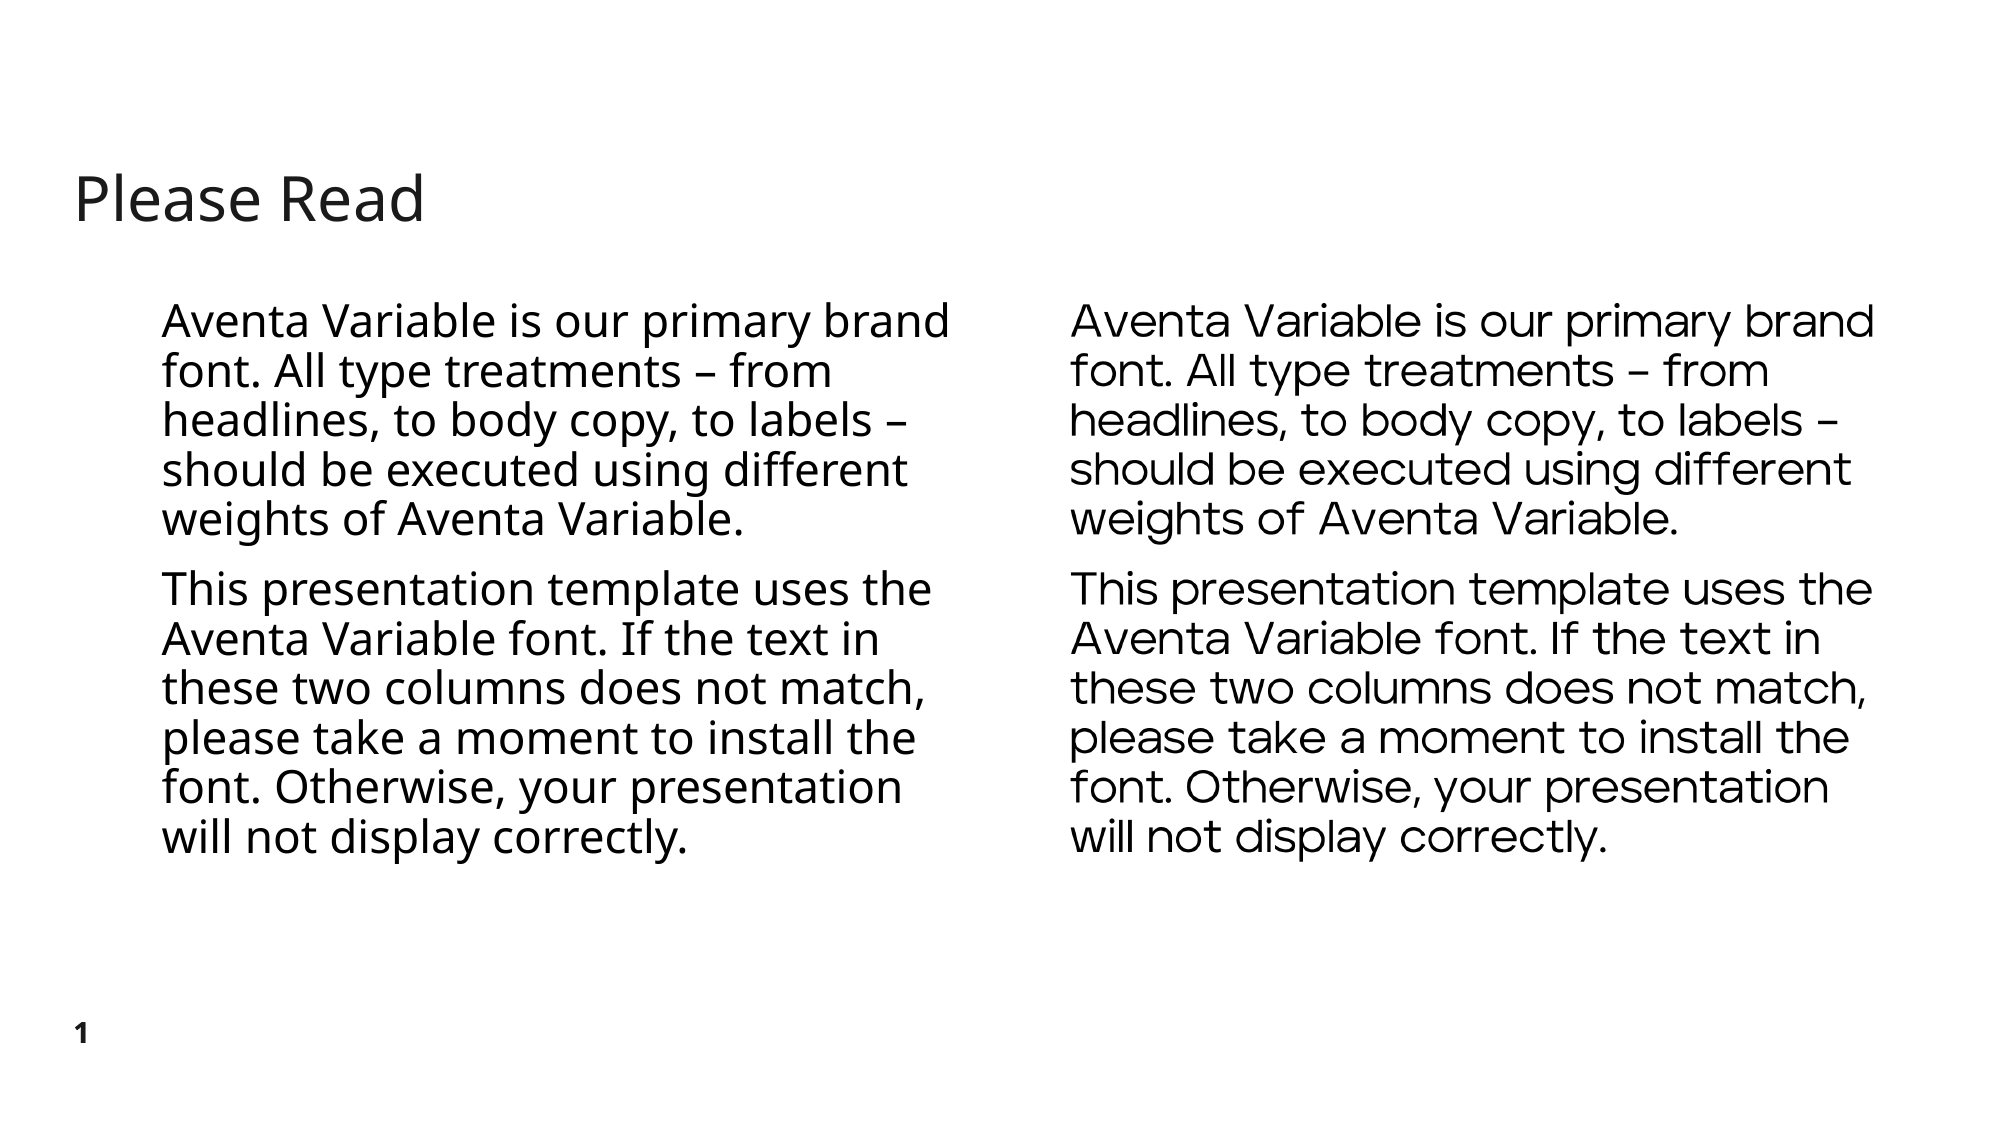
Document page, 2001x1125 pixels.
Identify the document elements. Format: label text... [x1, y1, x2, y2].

text_box Aventa Variable is our primary brand font. All type treatments – from headlines, to body copy, to labels – should be executed using different weights of Aventa Variable. This presentation template uses the Aventa Variable font. If the text in these two columns does not match, please take a moment to install the font. Otherwise, your presentation will not display correctly. [137, 291, 1000, 970]
picture [1041, 277, 1917, 970]
title Please Read [58, 59, 1942, 243]
